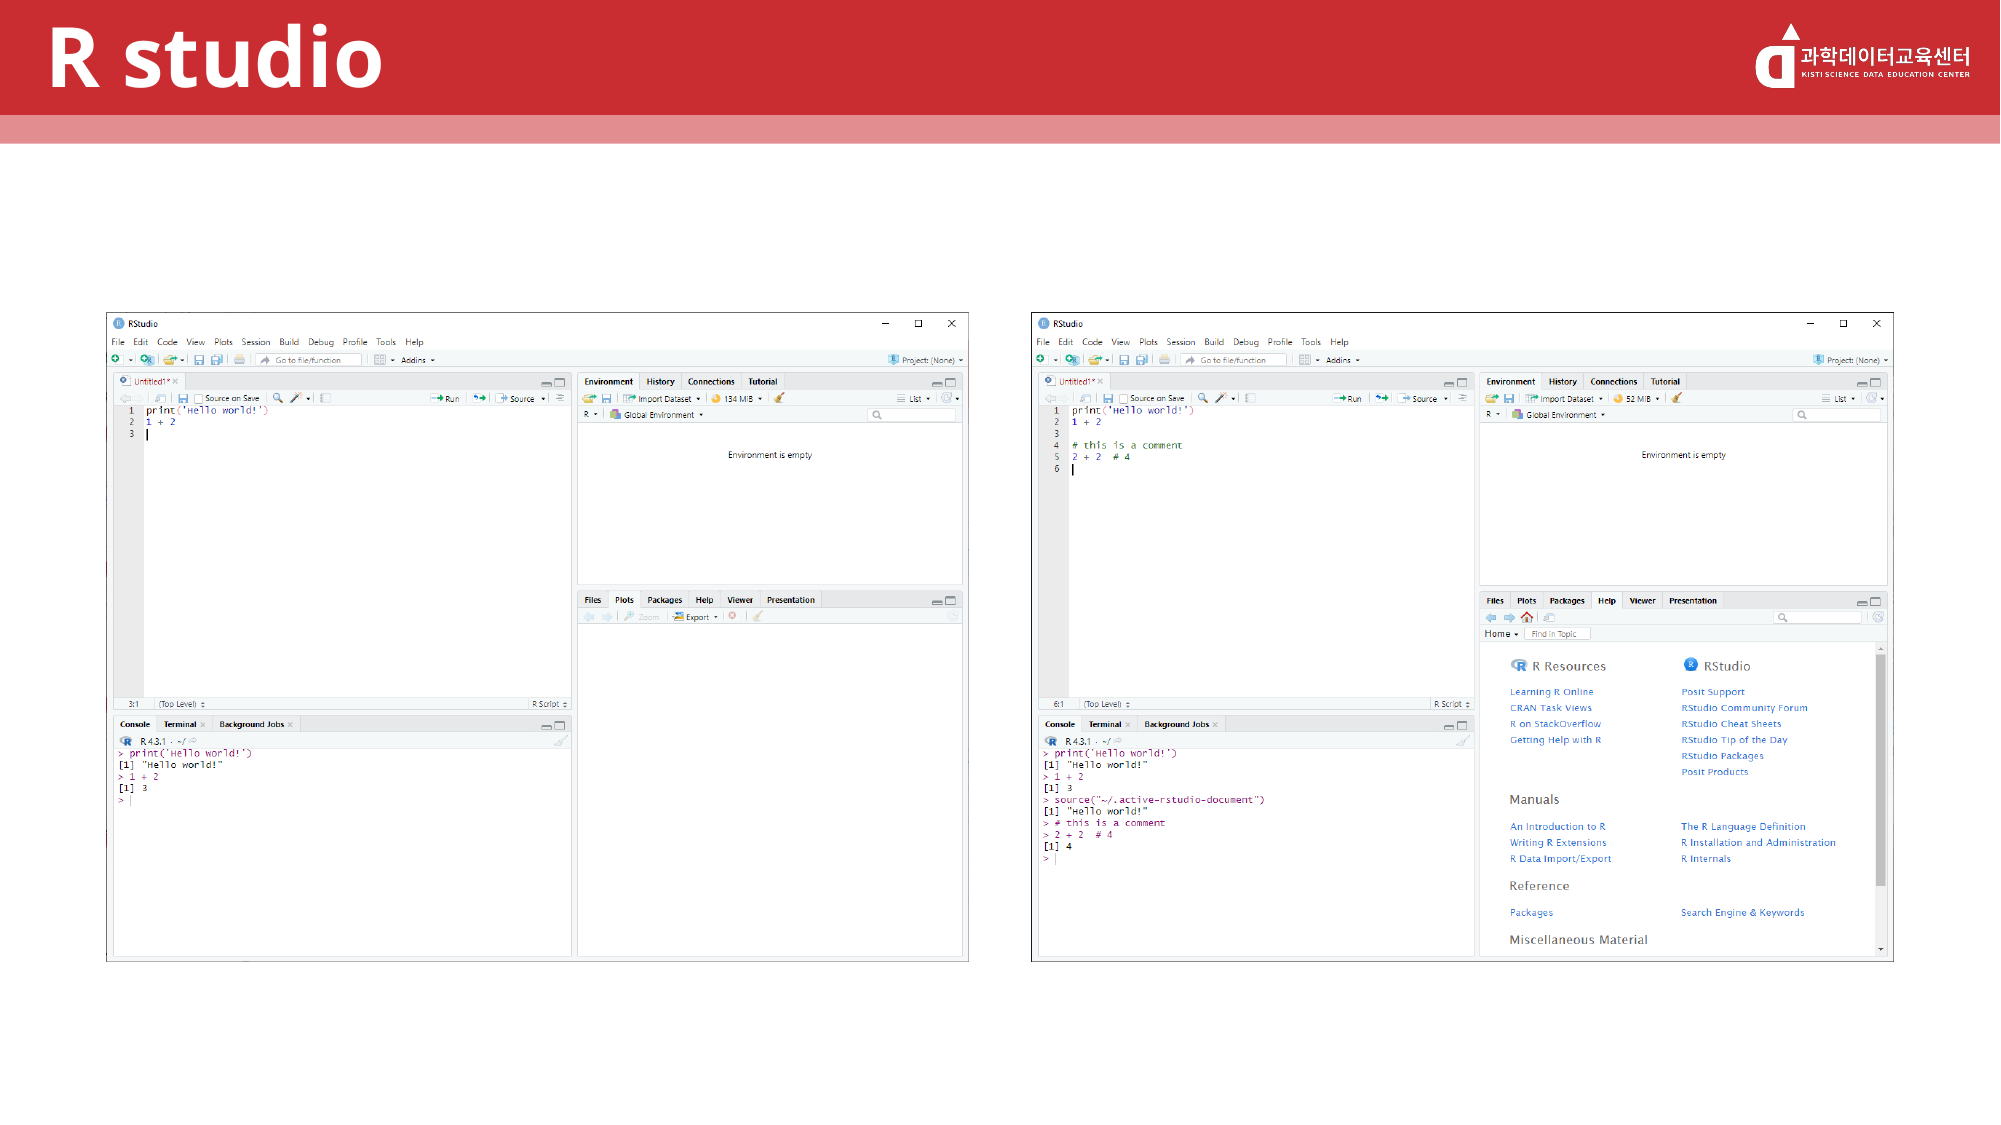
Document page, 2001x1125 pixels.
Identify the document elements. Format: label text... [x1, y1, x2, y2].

picture [1031, 312, 1894, 962]
title R studio [30, 22, 1725, 99]
picture [106, 312, 969, 962]
picture [1755, 22, 1970, 89]
